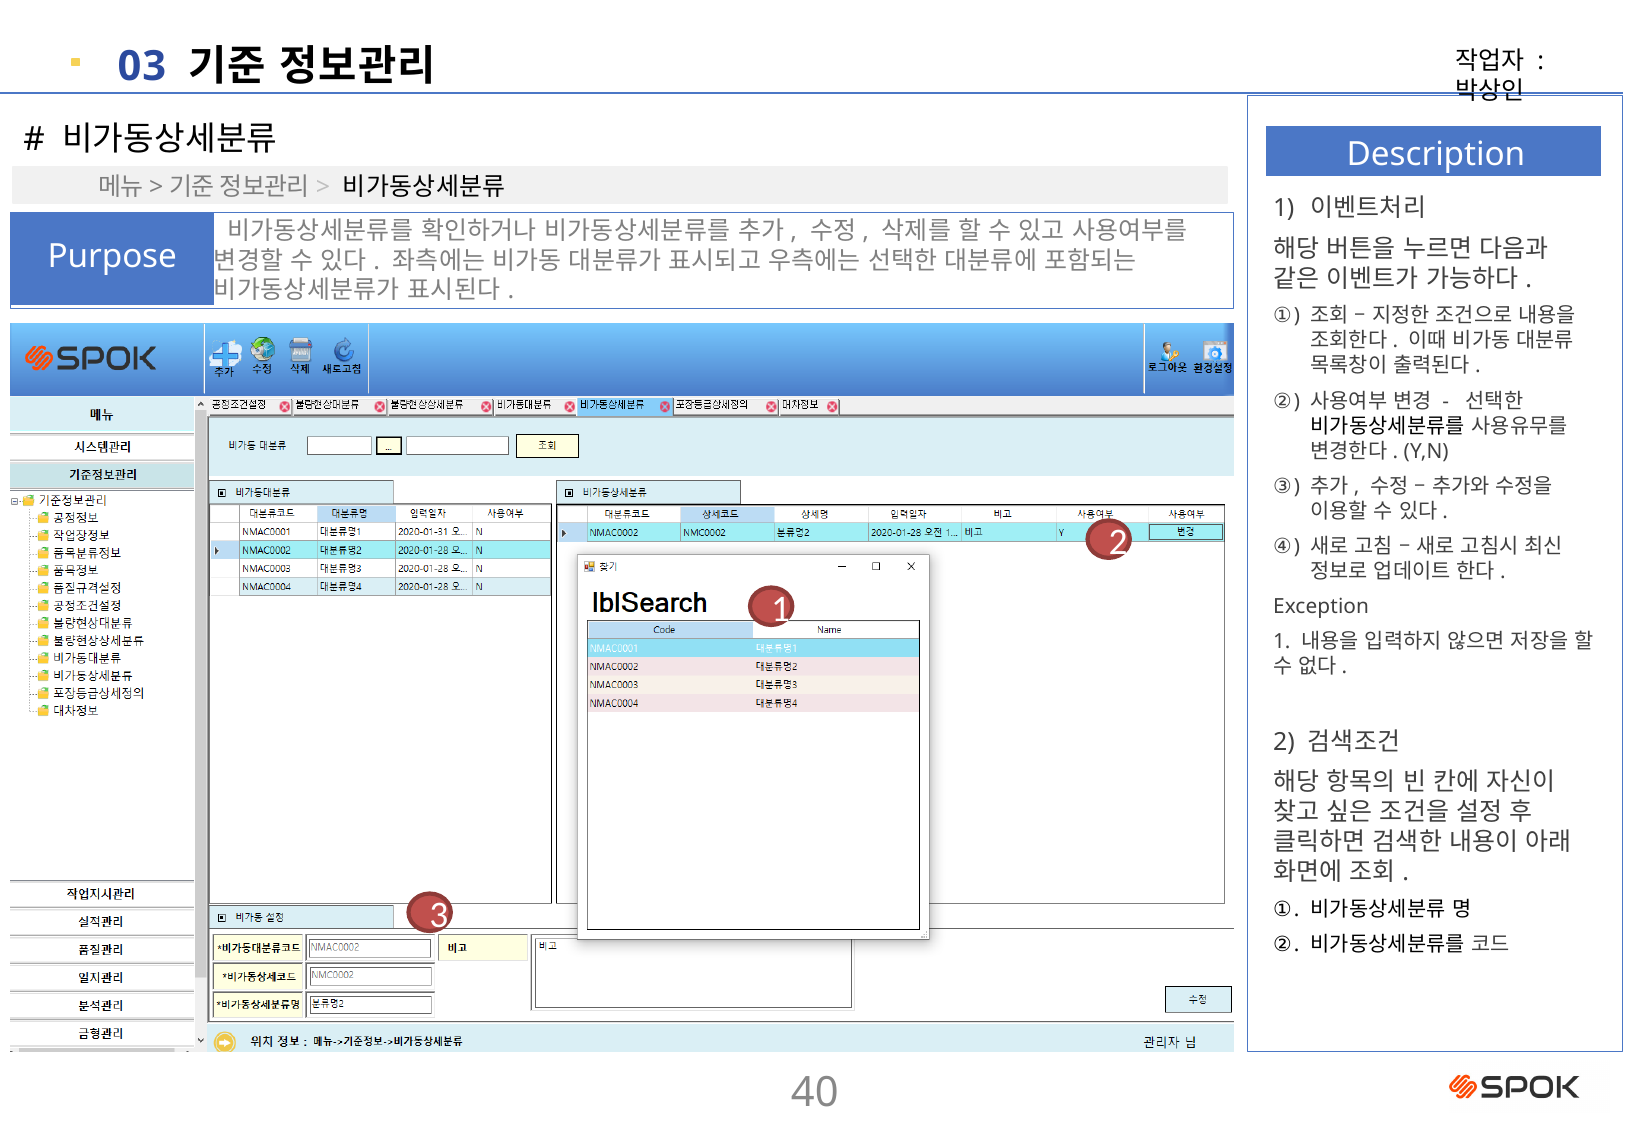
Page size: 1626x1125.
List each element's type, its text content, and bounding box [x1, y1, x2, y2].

picture [10, 323, 1234, 1052]
slide_number 40 [781, 1064, 844, 1116]
picture [1449, 1060, 1610, 1114]
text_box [0, 92, 1623, 1052]
text_box 작업자 : 박상인 [1440, 37, 1625, 94]
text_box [11, 166, 1229, 205]
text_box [71, 36, 451, 90]
